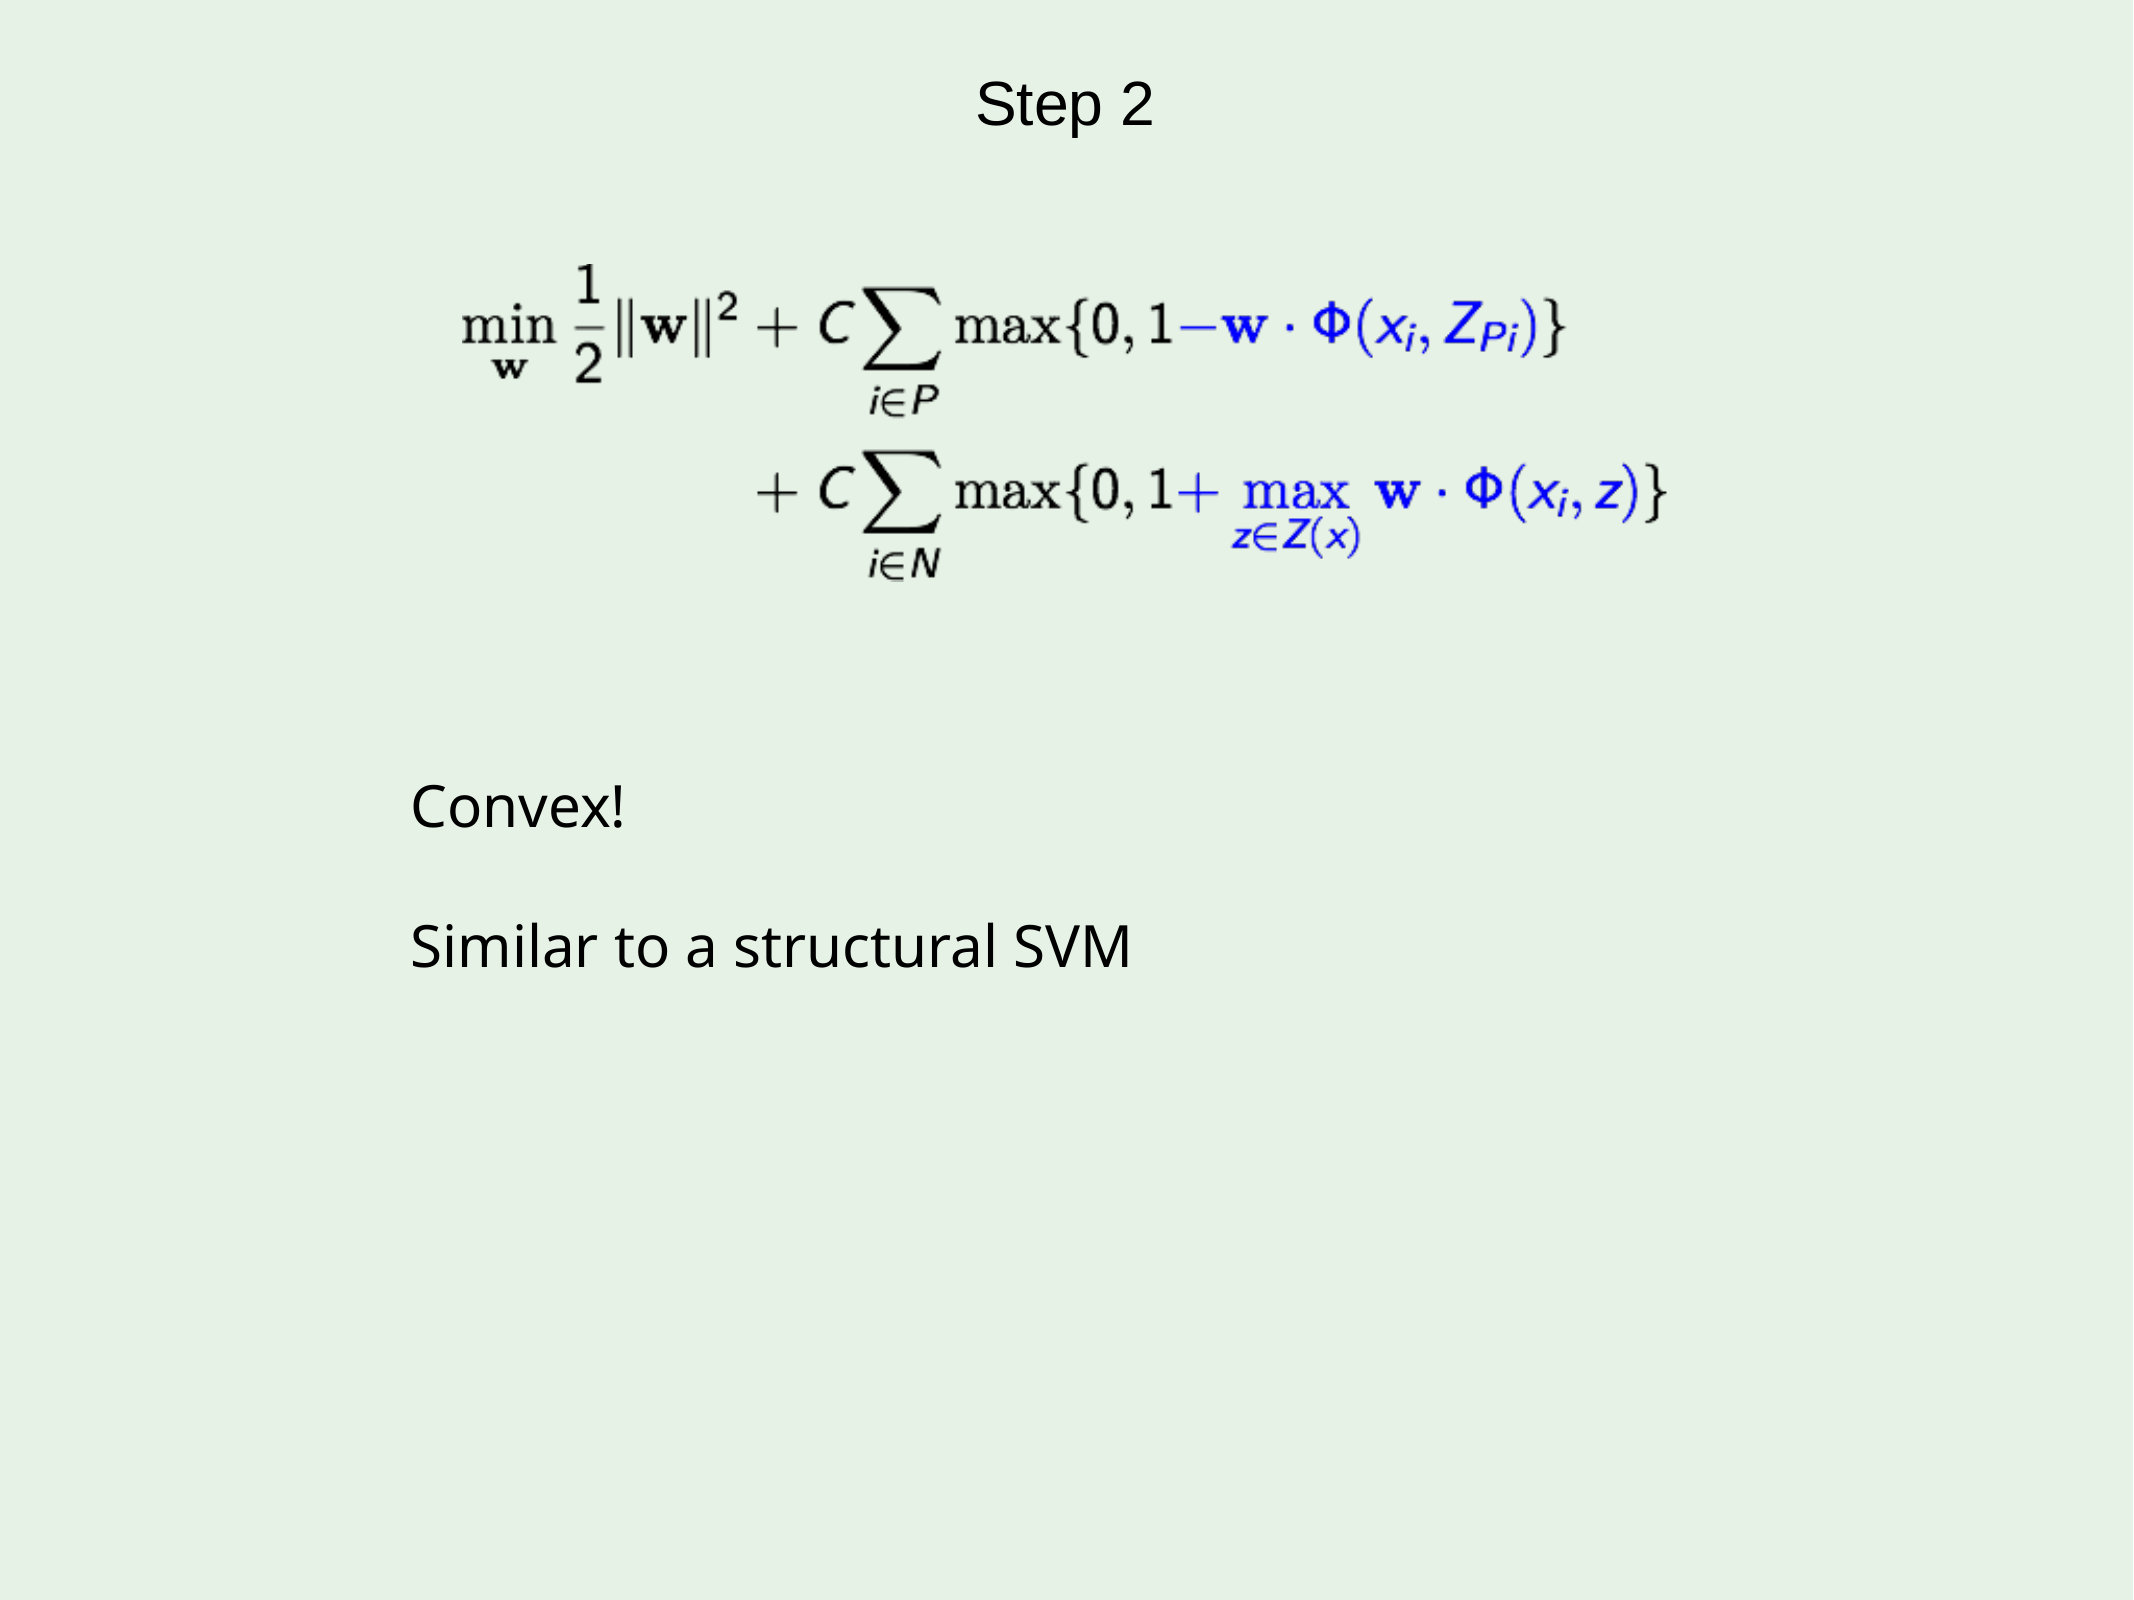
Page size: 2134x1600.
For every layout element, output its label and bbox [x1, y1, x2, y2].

picture [462, 264, 1669, 582]
text_box [968, 56, 1162, 144]
text_box [404, 762, 1140, 985]
